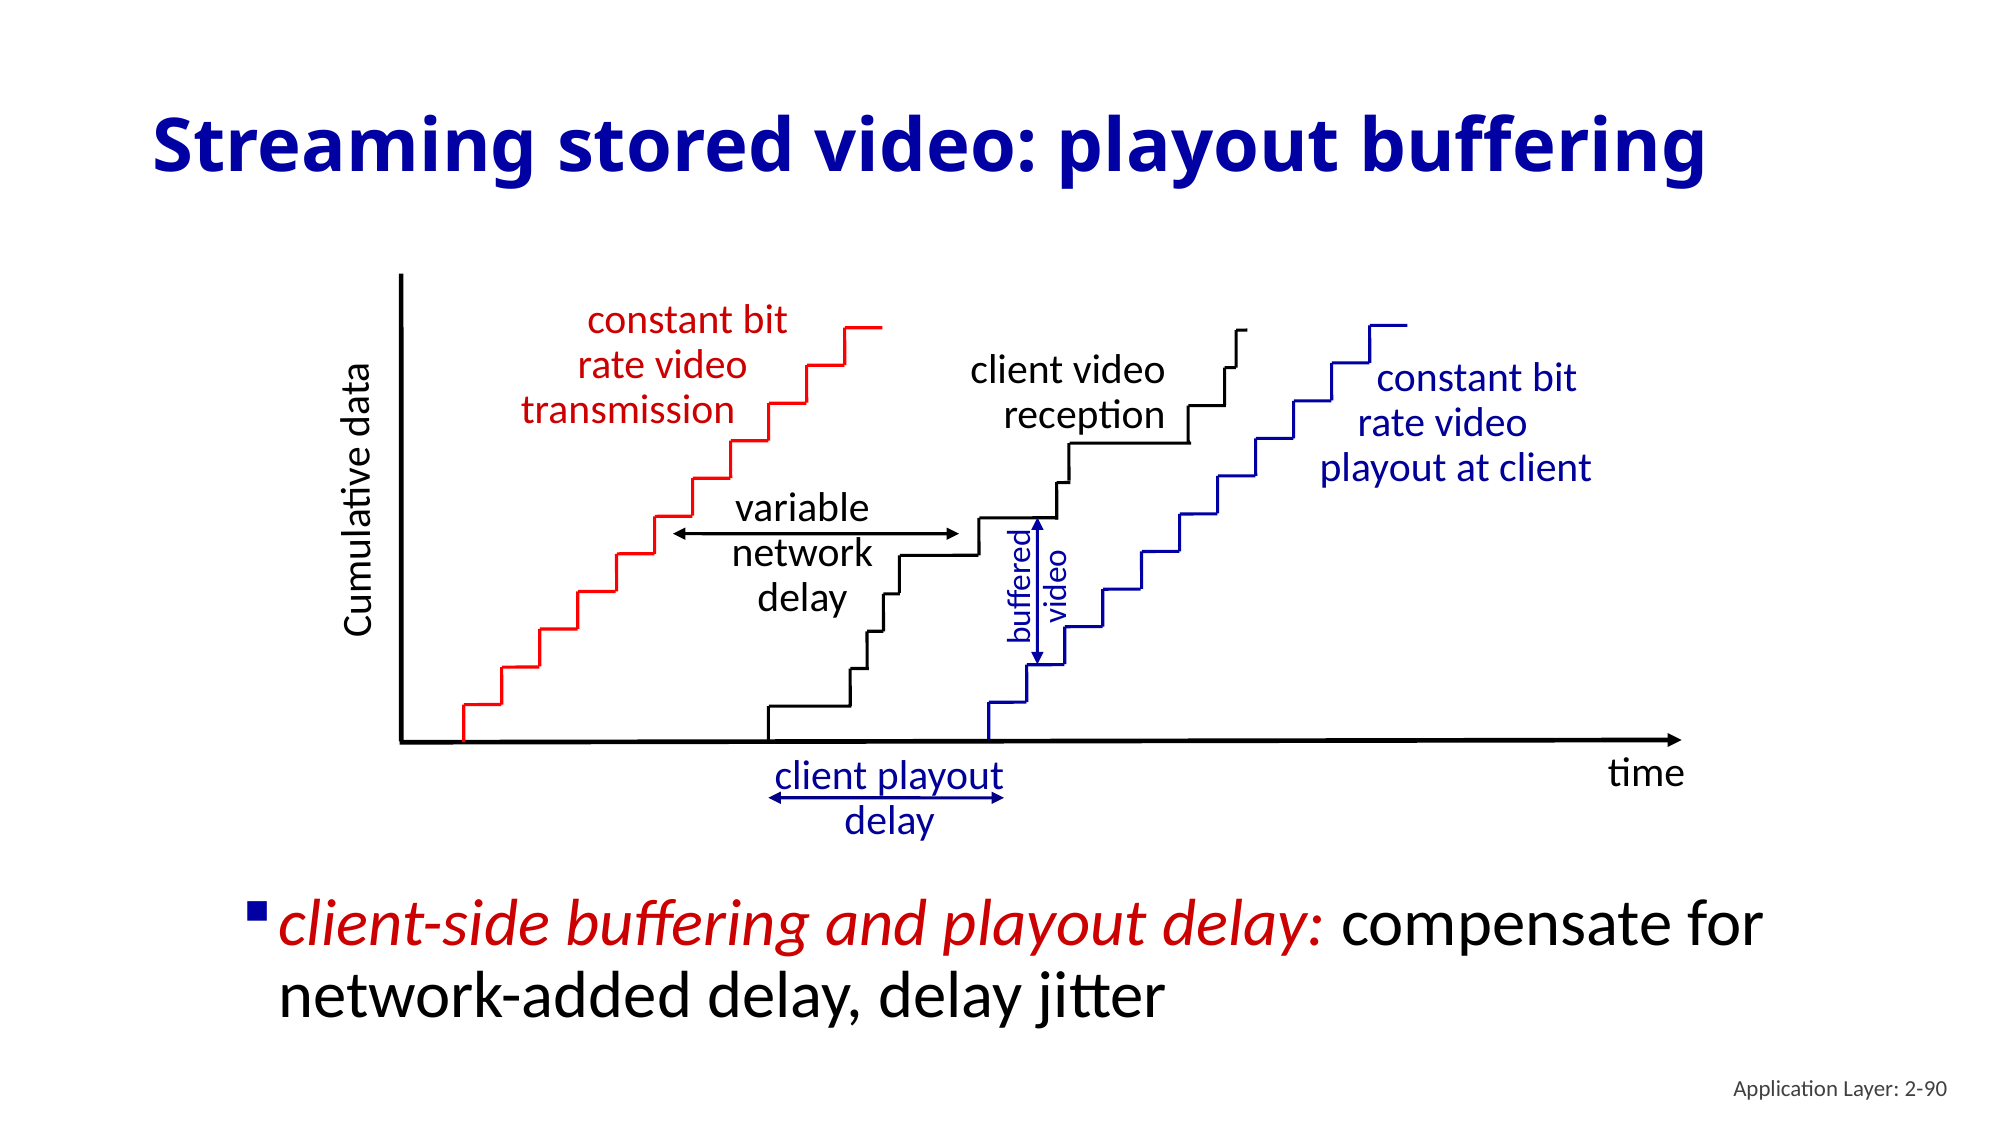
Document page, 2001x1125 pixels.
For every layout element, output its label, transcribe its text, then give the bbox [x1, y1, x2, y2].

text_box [463, 327, 751, 743]
text_box constant bit rate video transmission [505, 290, 813, 327]
slide_number Application Layer: 2-90 [1512, 1056, 1963, 1117]
title Streaming stored video: playout buffering [137, 74, 1863, 221]
text_box [1609, 733, 1682, 743]
text_box time [1609, 743, 1701, 804]
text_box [673, 330, 751, 744]
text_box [751, 325, 1609, 853]
text_box Cumulative data [324, 331, 388, 653]
text_box client-side buffering and playout delay: compensate for network-added delay, delay jitter [205, 880, 1931, 1027]
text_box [994, 512, 1082, 665]
